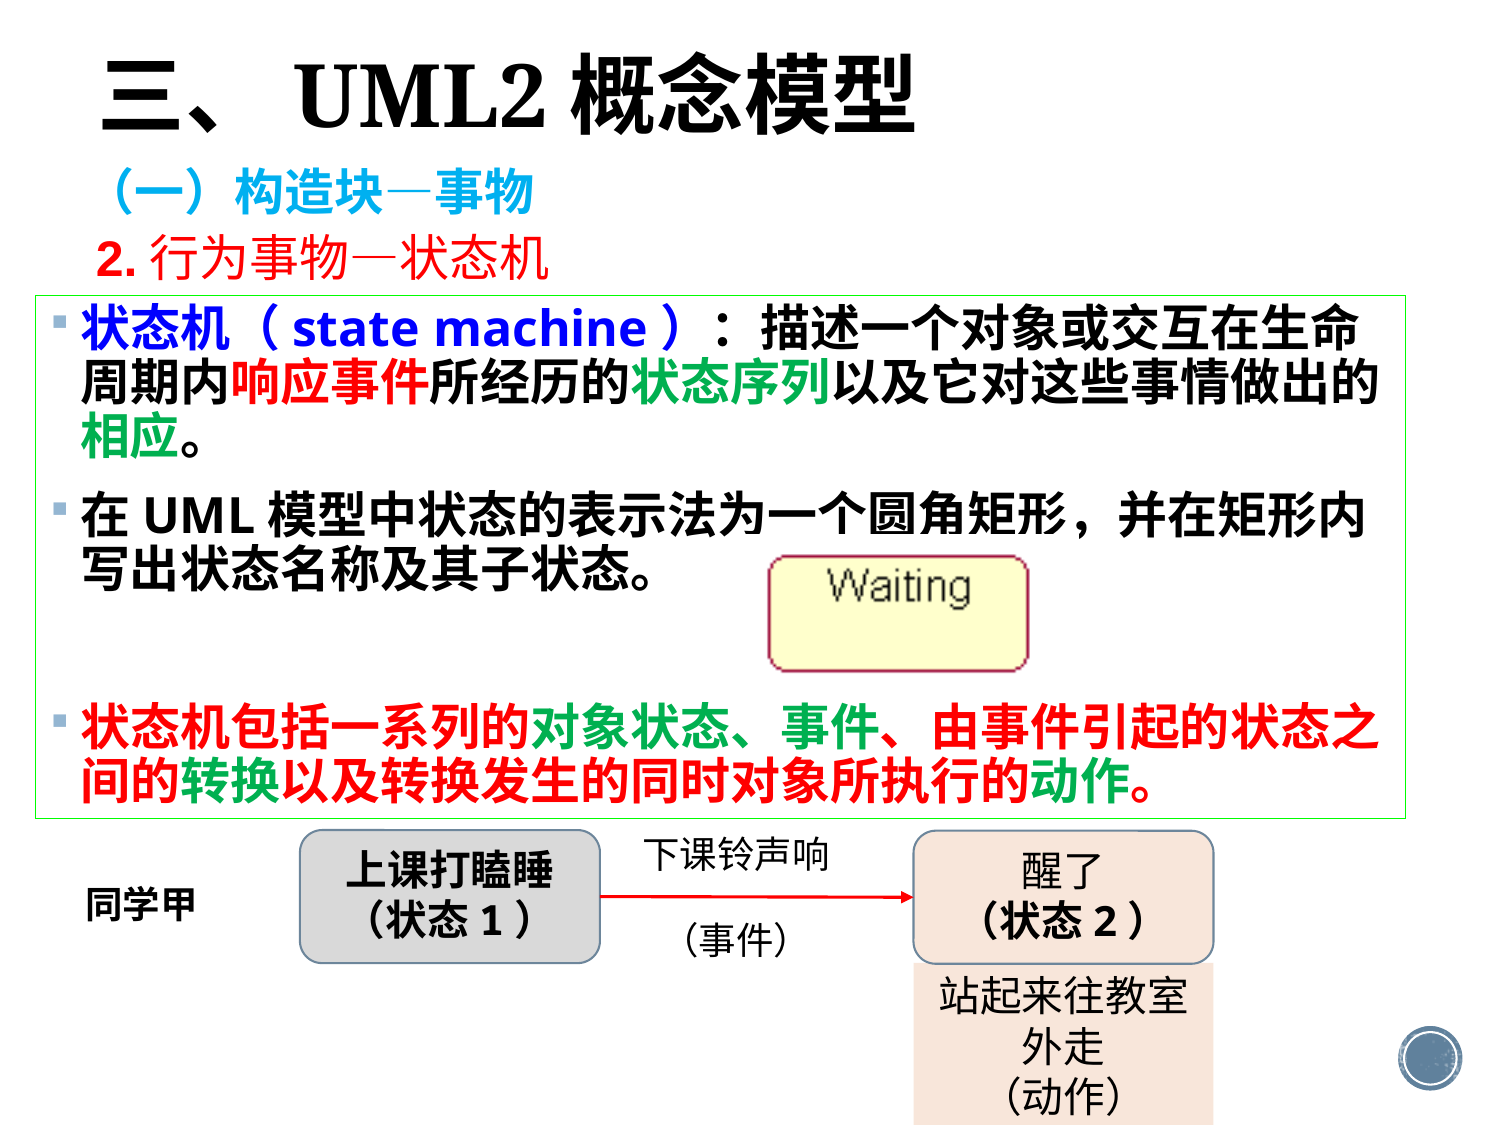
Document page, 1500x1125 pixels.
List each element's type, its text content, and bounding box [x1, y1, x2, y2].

text_box 上课打瞌睡 （状态1） [298, 828, 579, 965]
text_box （一）构造块—事物 [69, 154, 1371, 234]
text_box 站起来往教室外走 （动作） [913, 962, 1214, 1125]
text_box 同学甲 [70, 874, 213, 934]
text_box 2.行为事物—状态机 [81, 219, 565, 295]
text_box 三、UML2概念模型 [82, 41, 1358, 154]
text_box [581, 827, 891, 968]
text_box 状态机（state machine）：描述一个对象或交互在生命周期内响应事件所经历的状态序列以及它对这些事情做出的相应。 在UML模型中状态的表示法为一个圆角矩形，并在矩形内写出状态名称及其子状态。 状态机包括一系列的对象状态、事件、由事件引起的状态之间的转换以及转换发生的同时对象所执行的动作。 [35, 295, 1406, 819]
picture [736, 534, 1079, 695]
text_box 醒了 （状态2） [912, 829, 1215, 965]
